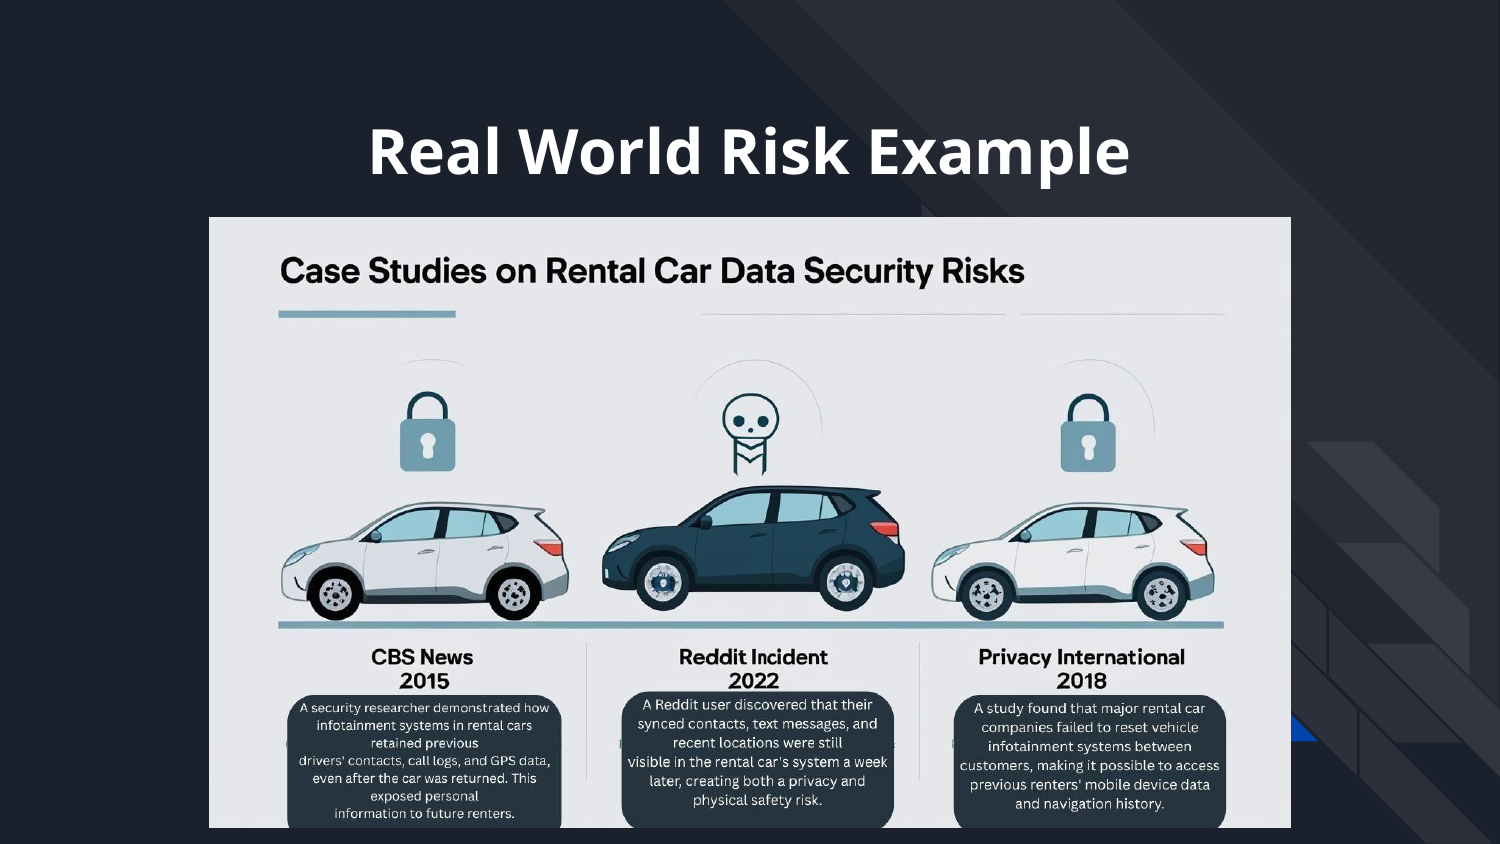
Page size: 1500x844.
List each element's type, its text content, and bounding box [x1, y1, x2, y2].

title Real World Risk Example [172, 97, 1328, 178]
picture [209, 216, 1291, 829]
